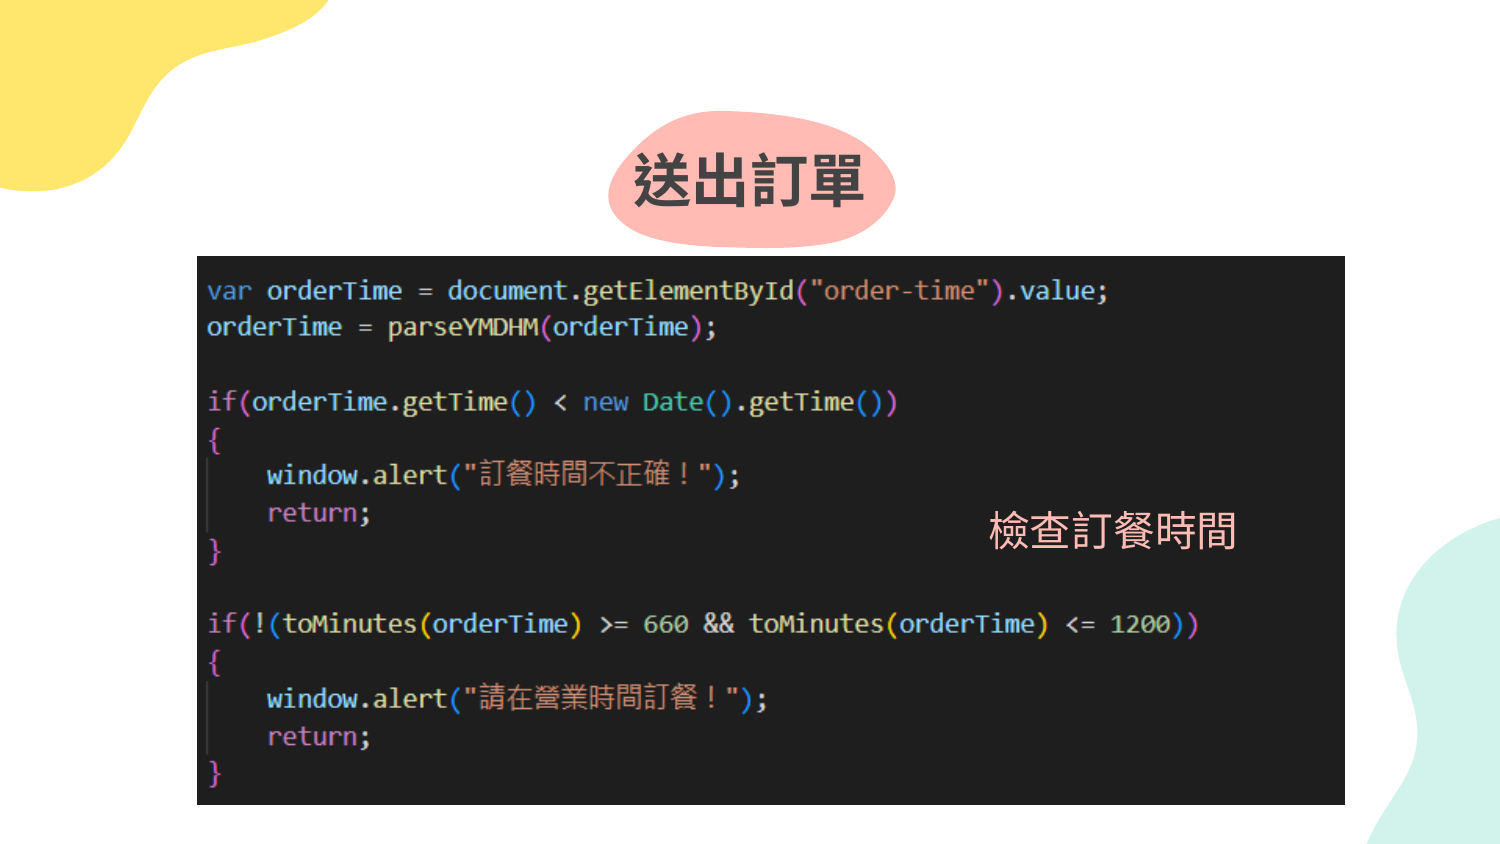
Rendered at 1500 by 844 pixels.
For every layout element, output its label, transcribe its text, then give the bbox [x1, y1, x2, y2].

text_box [619, 220, 878, 249]
title 送出訂單 [109, 138, 1391, 220]
picture [197, 256, 1345, 806]
text_box [646, 110, 856, 138]
